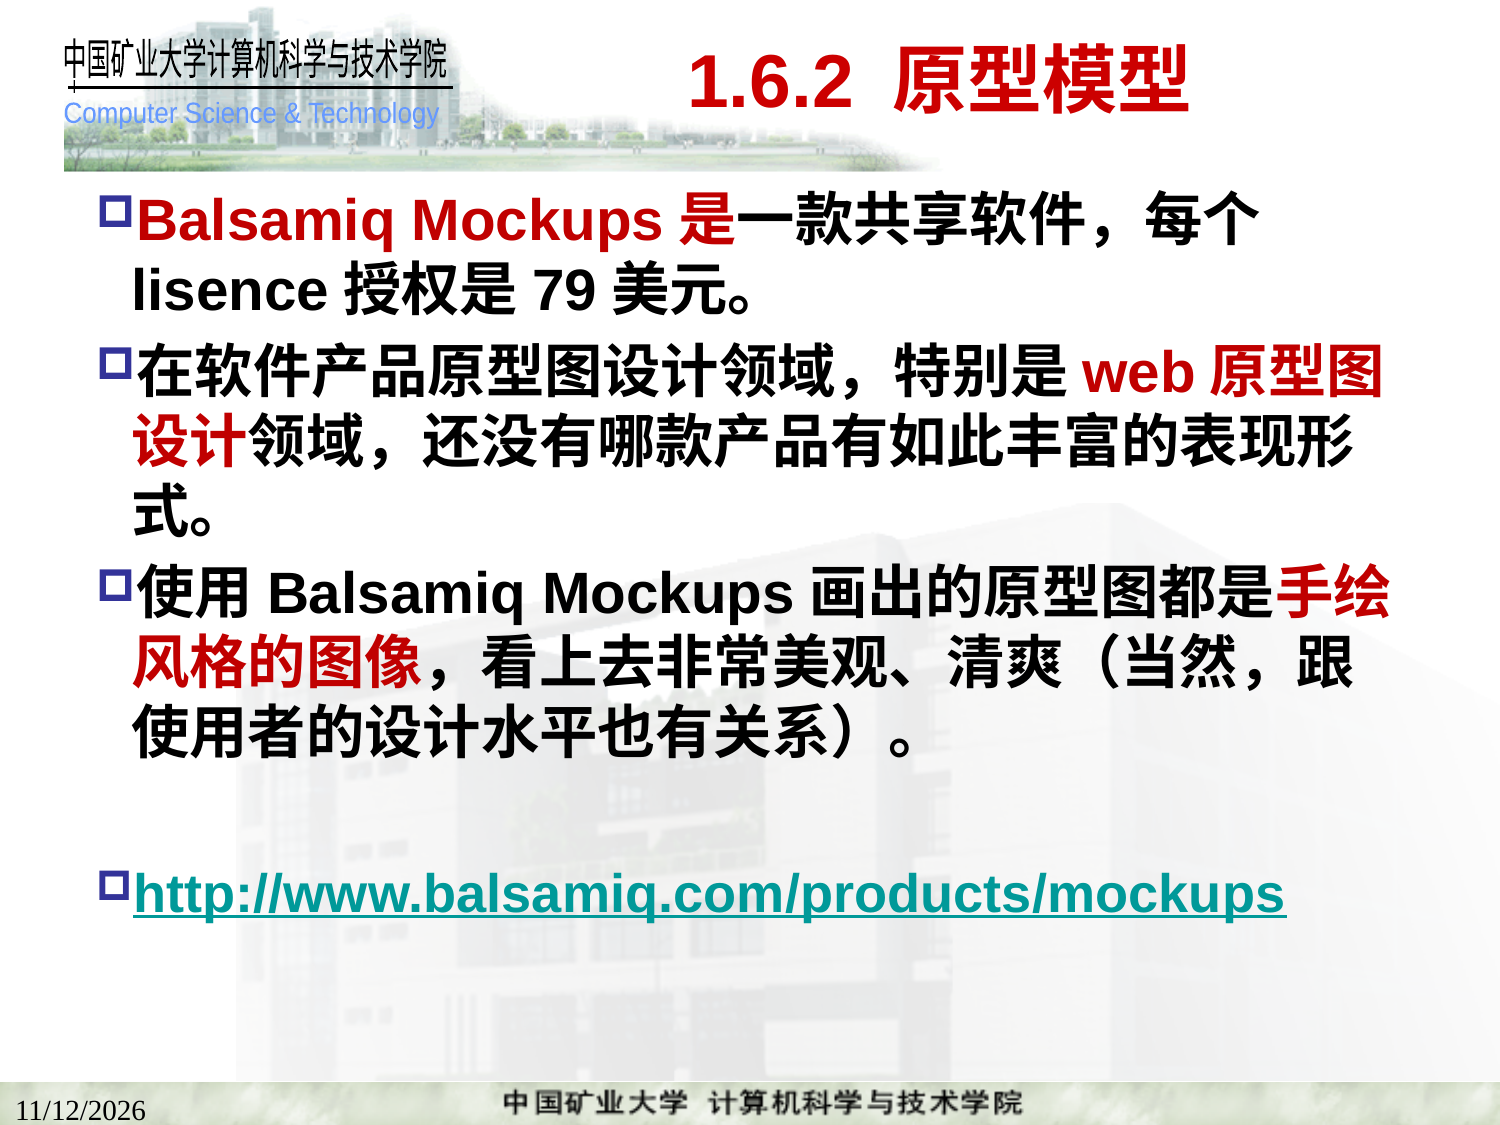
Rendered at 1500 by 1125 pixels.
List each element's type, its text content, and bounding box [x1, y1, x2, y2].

text_box Balsamiq Mockups是一款共享软件，每个lisence授权是79美元。 在软件产品原型图设计领域，特别是web原型图设计领域，还没有哪款产品有如此丰富的表现形式。 使用Balsamiq Mockups画出的原型图都是手绘风格的图像，看上去非常美观、清爽（当然，跟使用者的设计水平也有关系）。 http://www.balsamiq.com/products/mockups [81, 174, 1419, 1007]
picture [0, 1082, 1364, 1125]
picture [64, 0, 954, 175]
picture [67, 50, 73, 60]
picture [76, 50, 82, 60]
slide_number [0, 1083, 313, 1125]
title 1.6.2 原型模型 [478, 14, 1402, 141]
slide_number [1364, 1082, 1500, 1125]
